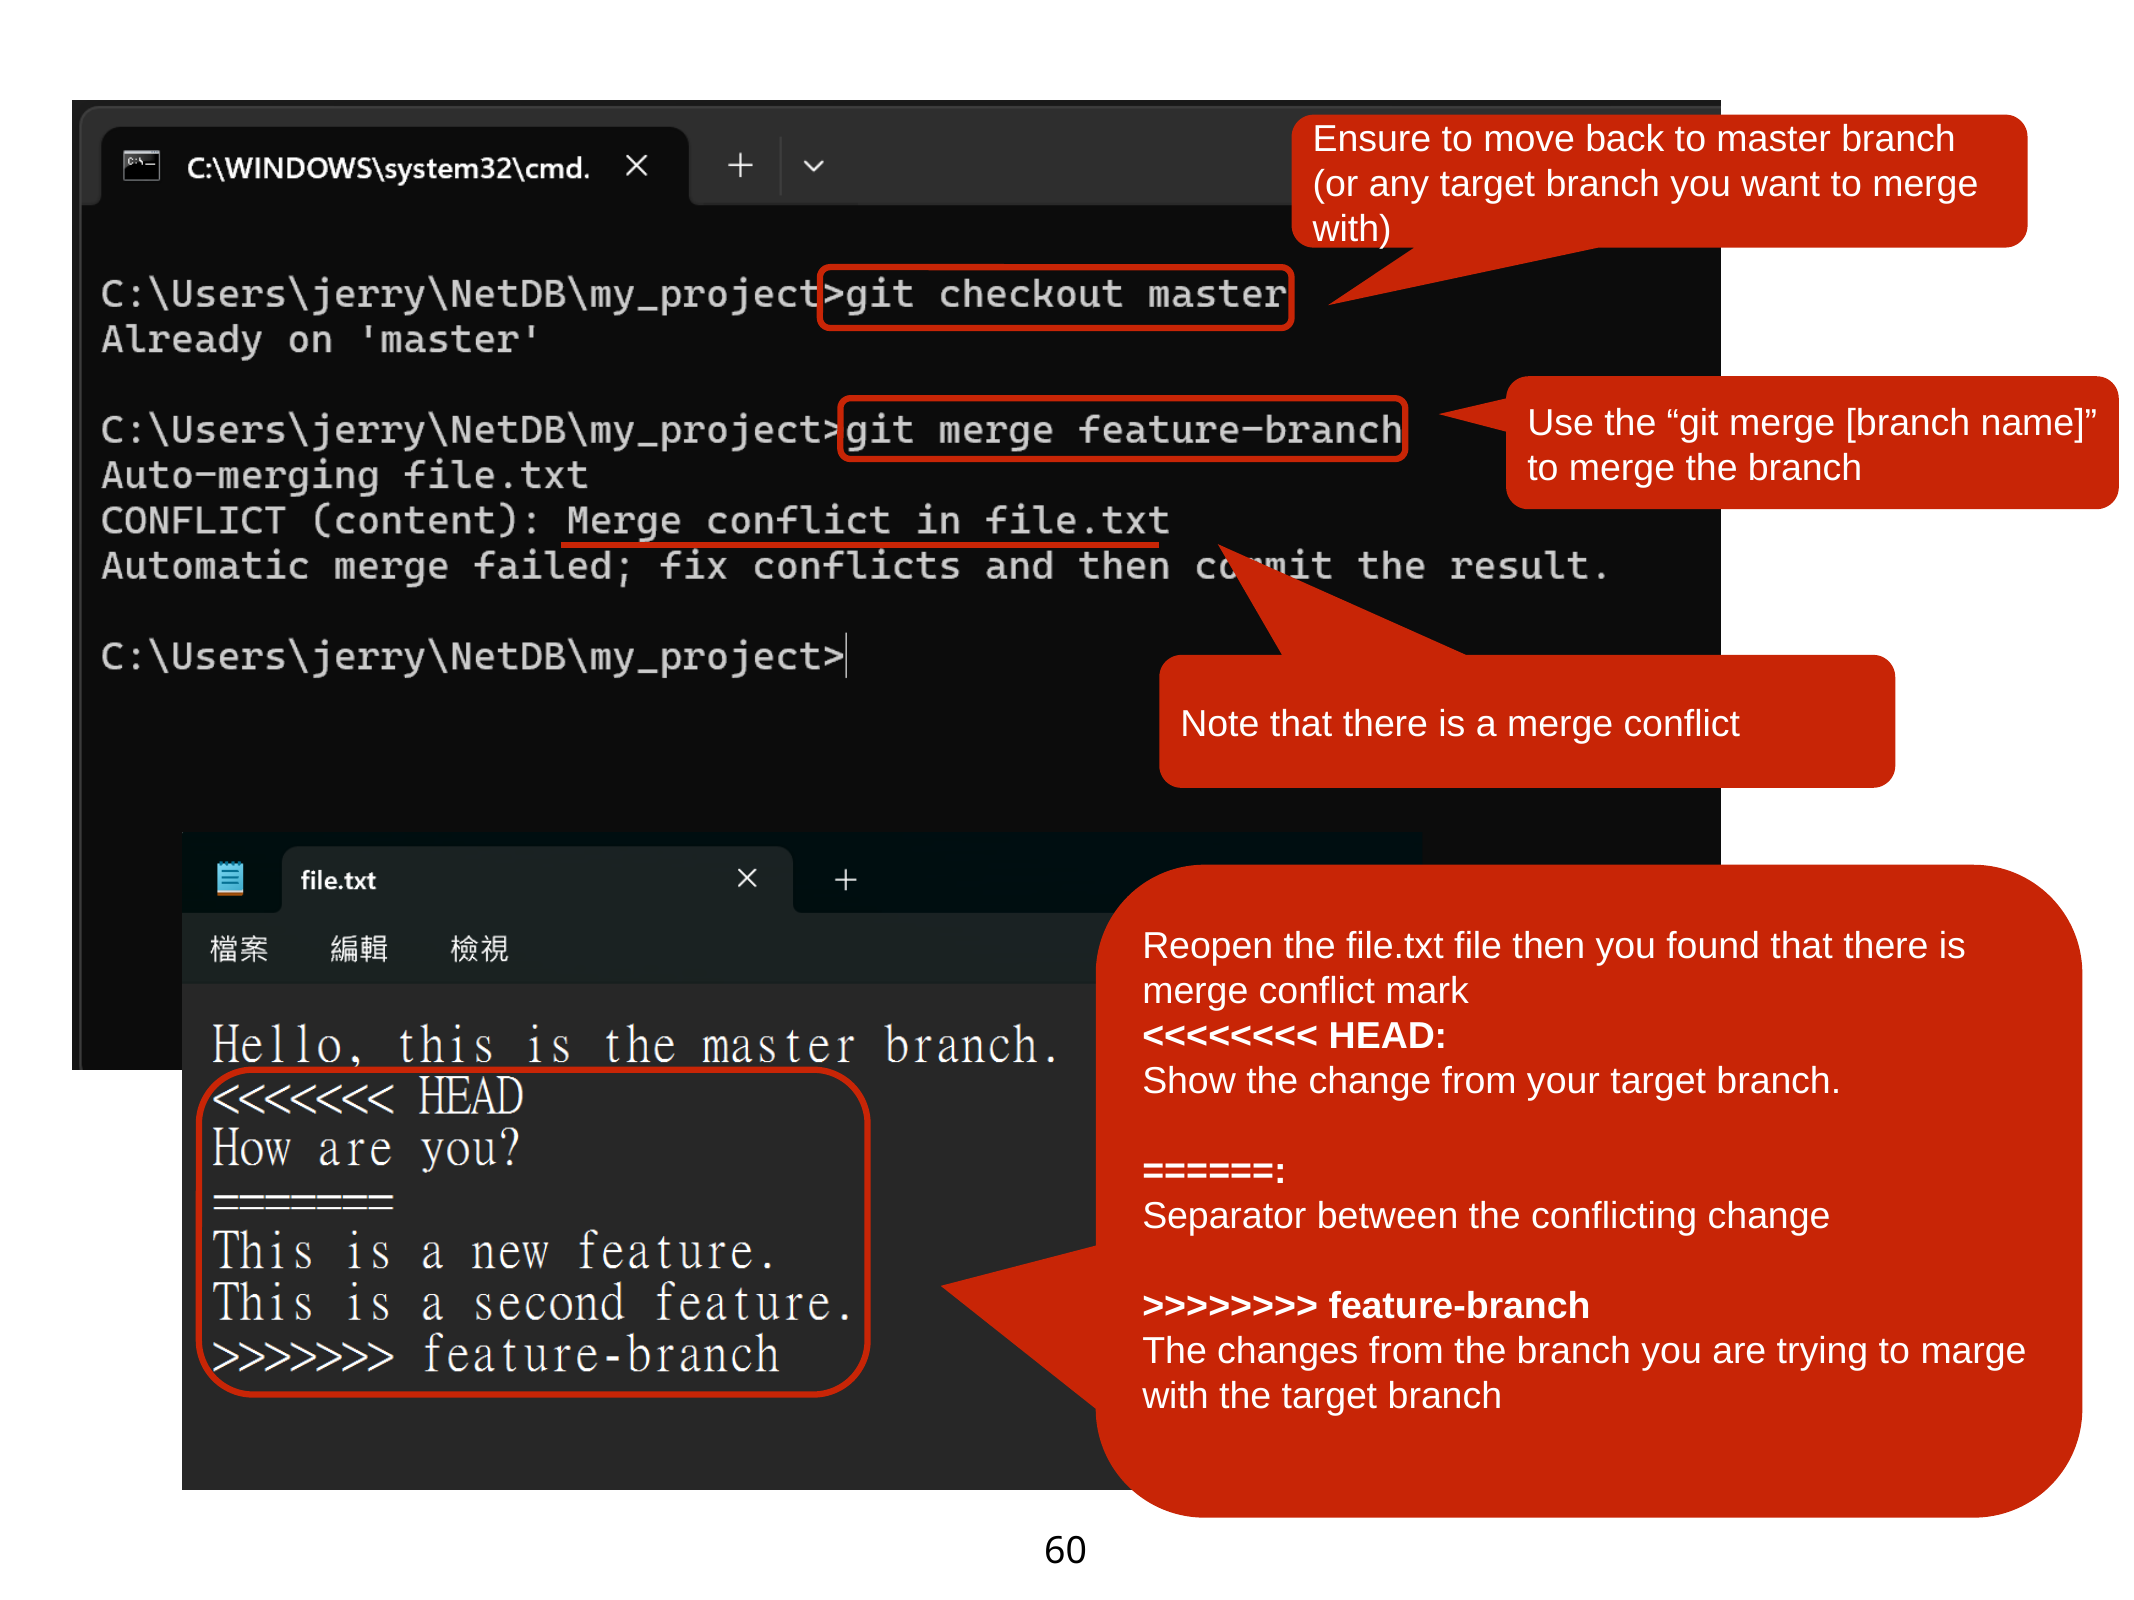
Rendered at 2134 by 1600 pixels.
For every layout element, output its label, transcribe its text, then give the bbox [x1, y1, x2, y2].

picture [174, 831, 1423, 1490]
slide_number 60 [1035, 1517, 1096, 1581]
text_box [72, 100, 2119, 1070]
text_box Reopen the file.txt file then you found that there is merge conflict mark <<<<<<<< HEAD: Show the change from your target branch. ======: Separator between the conflicting change >>>>>>>> feature-branch The changes from the branch you are trying to marge with the target branch [1138, 1081, 2085, 1520]
